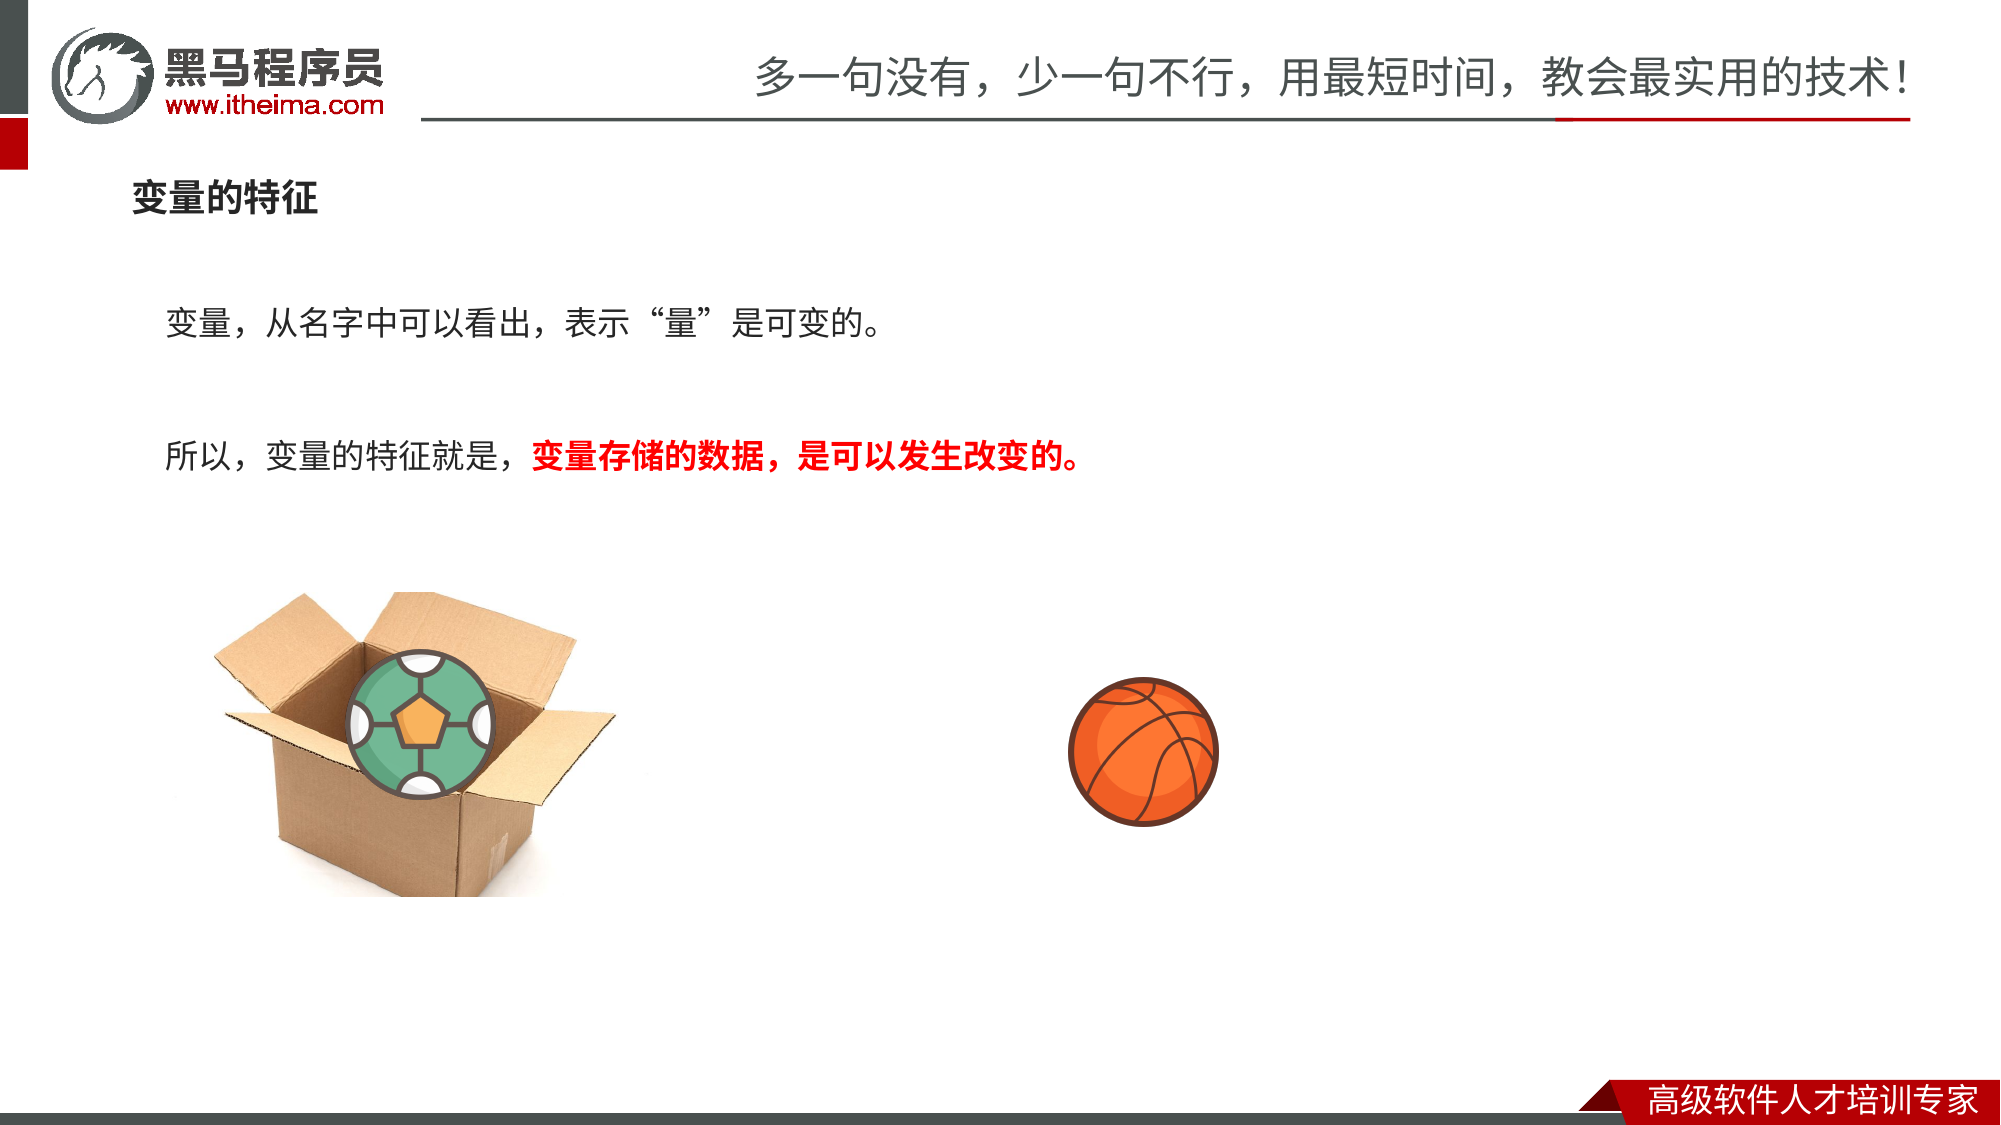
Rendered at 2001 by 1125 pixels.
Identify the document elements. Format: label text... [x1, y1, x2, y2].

picture [1068, 676, 1219, 828]
picture [50, 26, 384, 125]
list 变量的特征 [116, 154, 1872, 239]
picture [150, 592, 691, 897]
text_box 变量，从名字中可以看出，表示“量”是可变的。 所以，变量的特征就是，变量存储的数据，是可以发生改变的。 [151, 274, 1907, 967]
